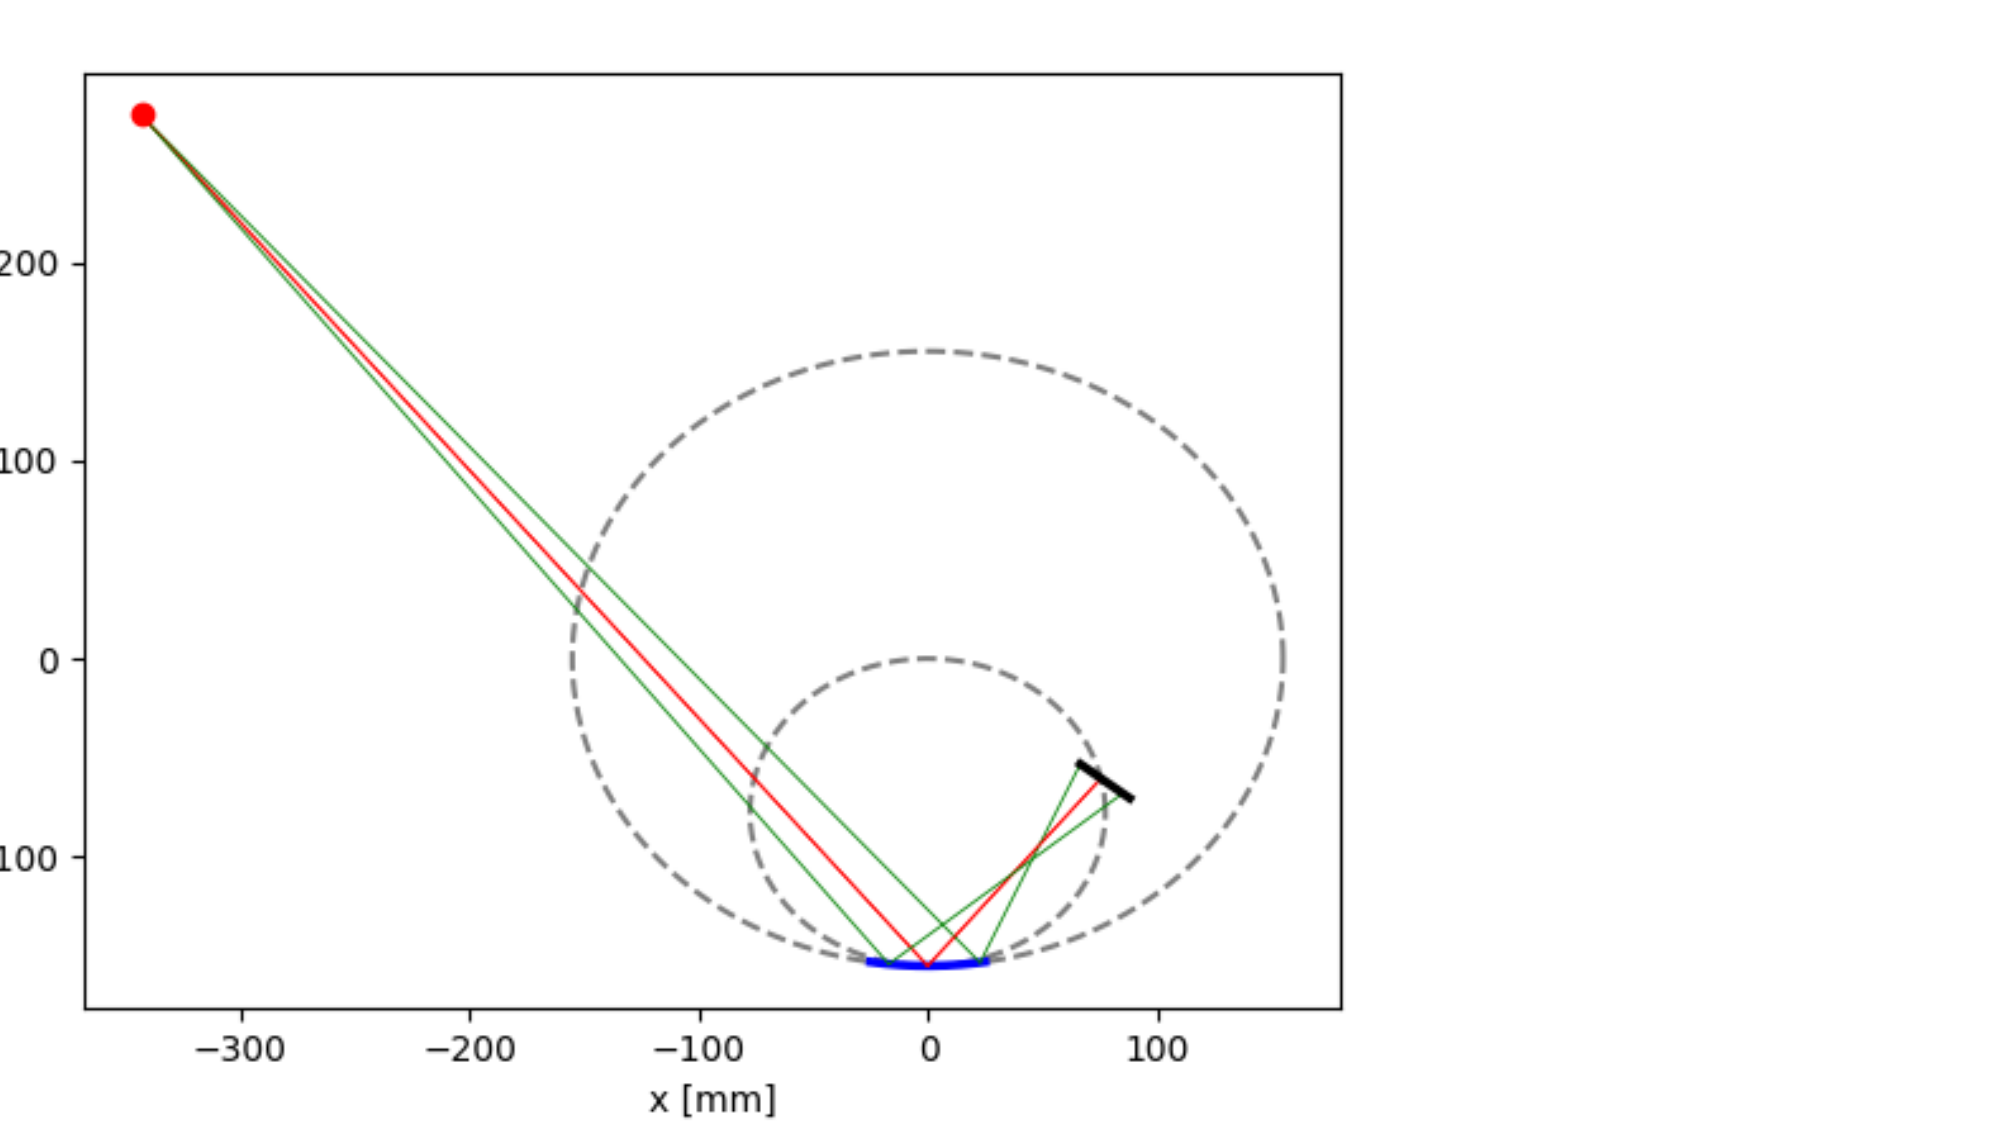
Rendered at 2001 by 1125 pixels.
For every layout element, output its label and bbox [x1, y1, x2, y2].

picture [0, 0, 1503, 1125]
